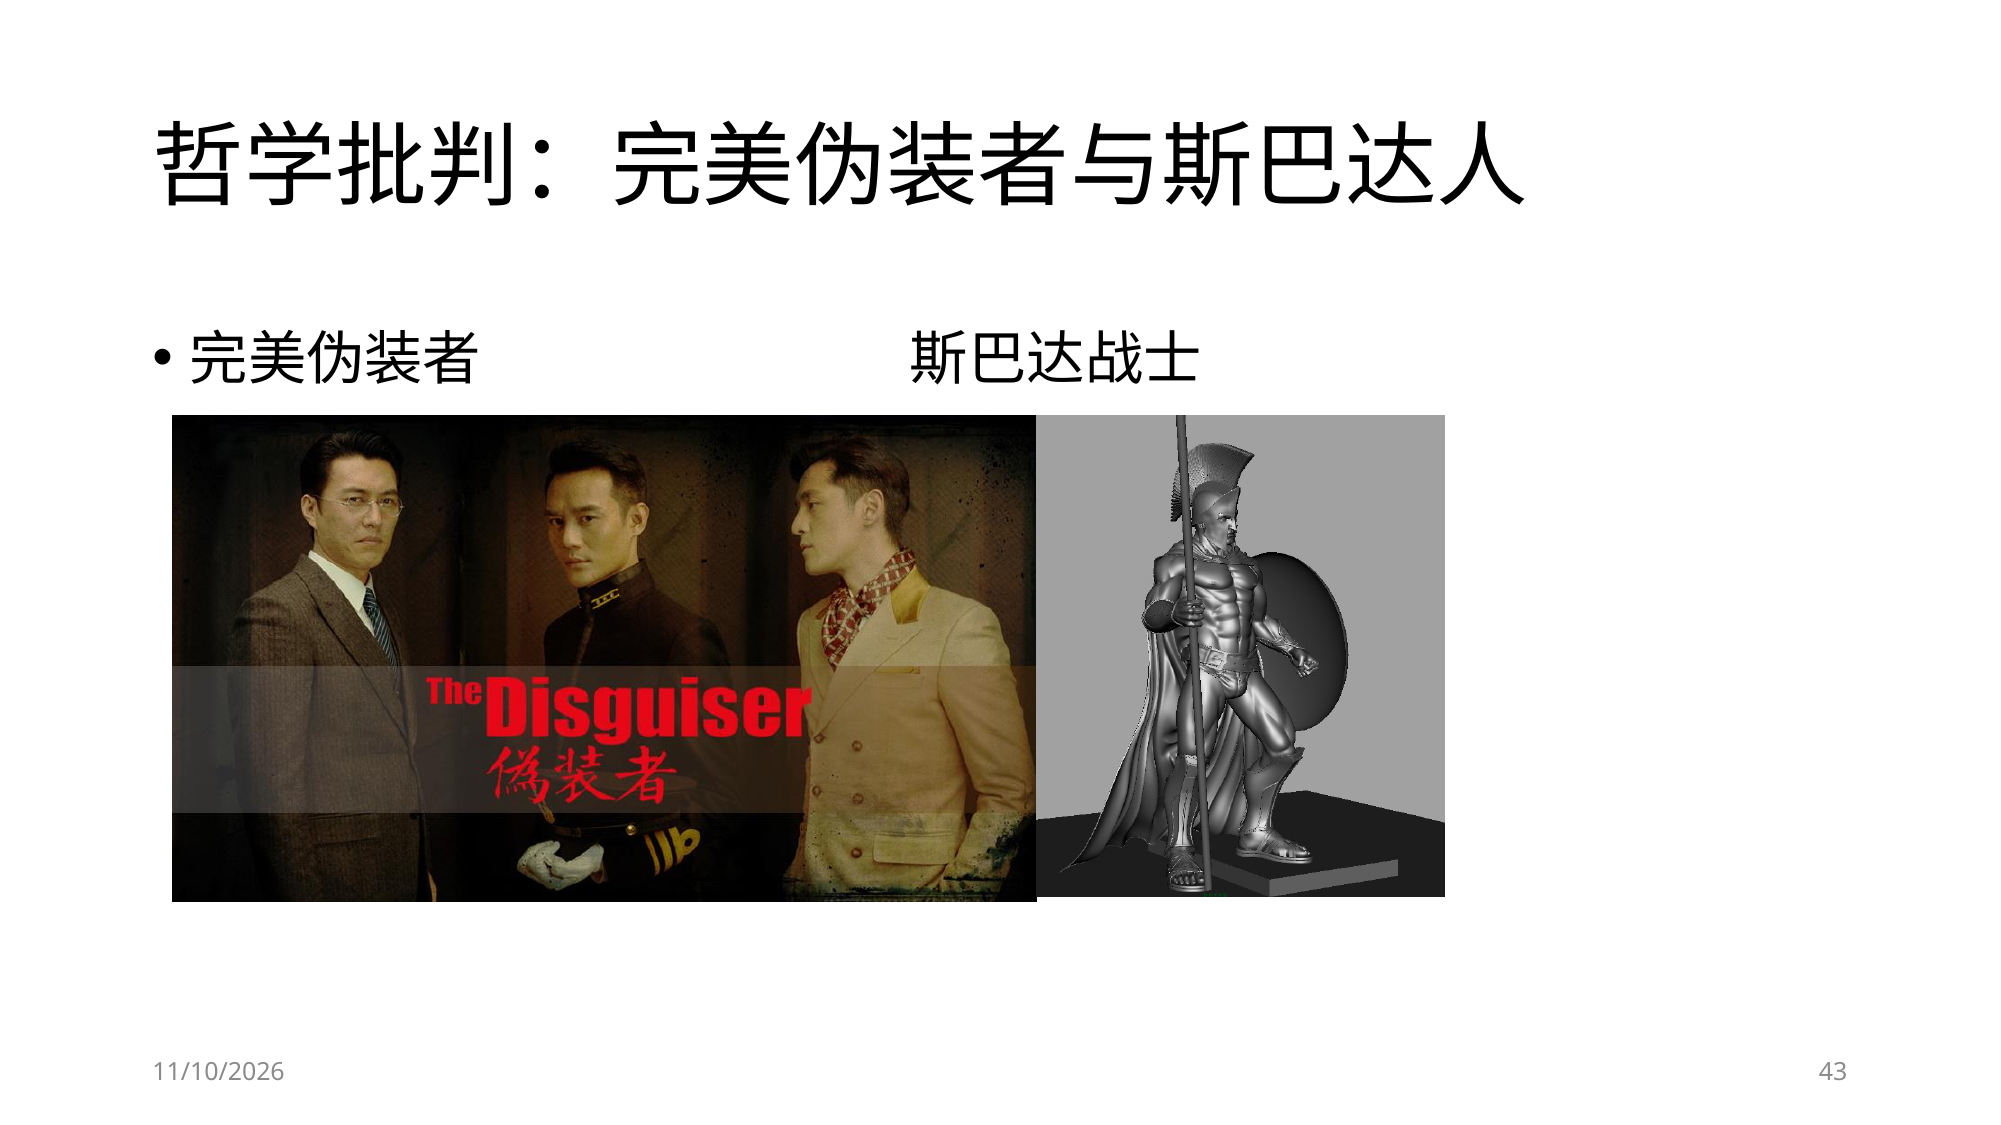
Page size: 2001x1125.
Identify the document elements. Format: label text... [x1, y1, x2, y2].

list 完美伪装者 斯巴达战士 [137, 299, 1863, 1014]
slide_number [137, 1042, 588, 1103]
title 哲学批判：完美伪装者与斯巴达人 [137, 59, 1863, 278]
slide_number 43 [1412, 1042, 1863, 1103]
picture [172, 415, 1445, 902]
